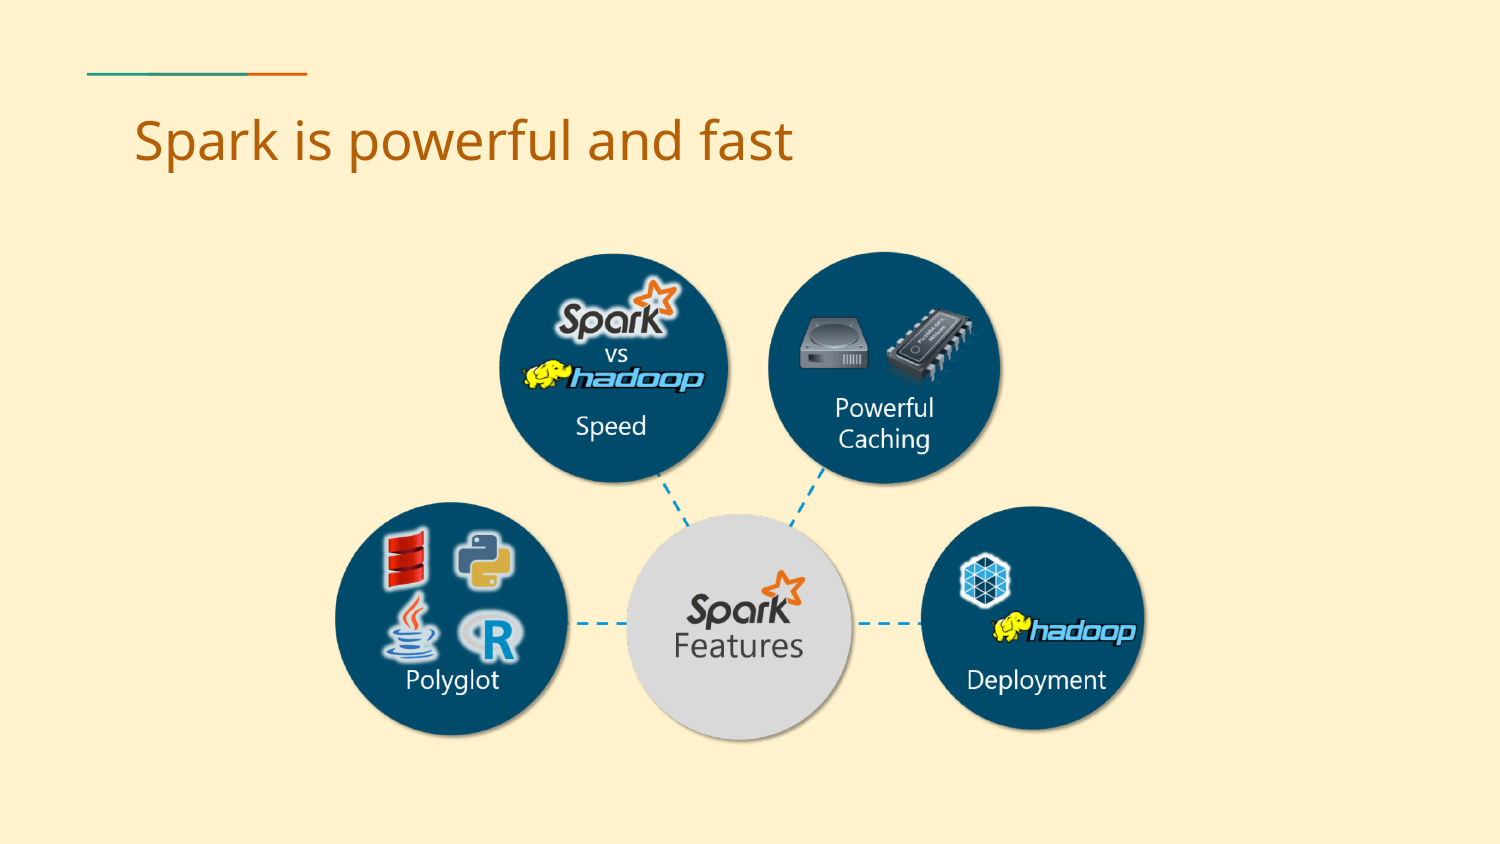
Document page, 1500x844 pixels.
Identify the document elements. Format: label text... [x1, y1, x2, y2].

title Spark is powerful and fast [119, 91, 1381, 188]
picture [110, 189, 1389, 814]
